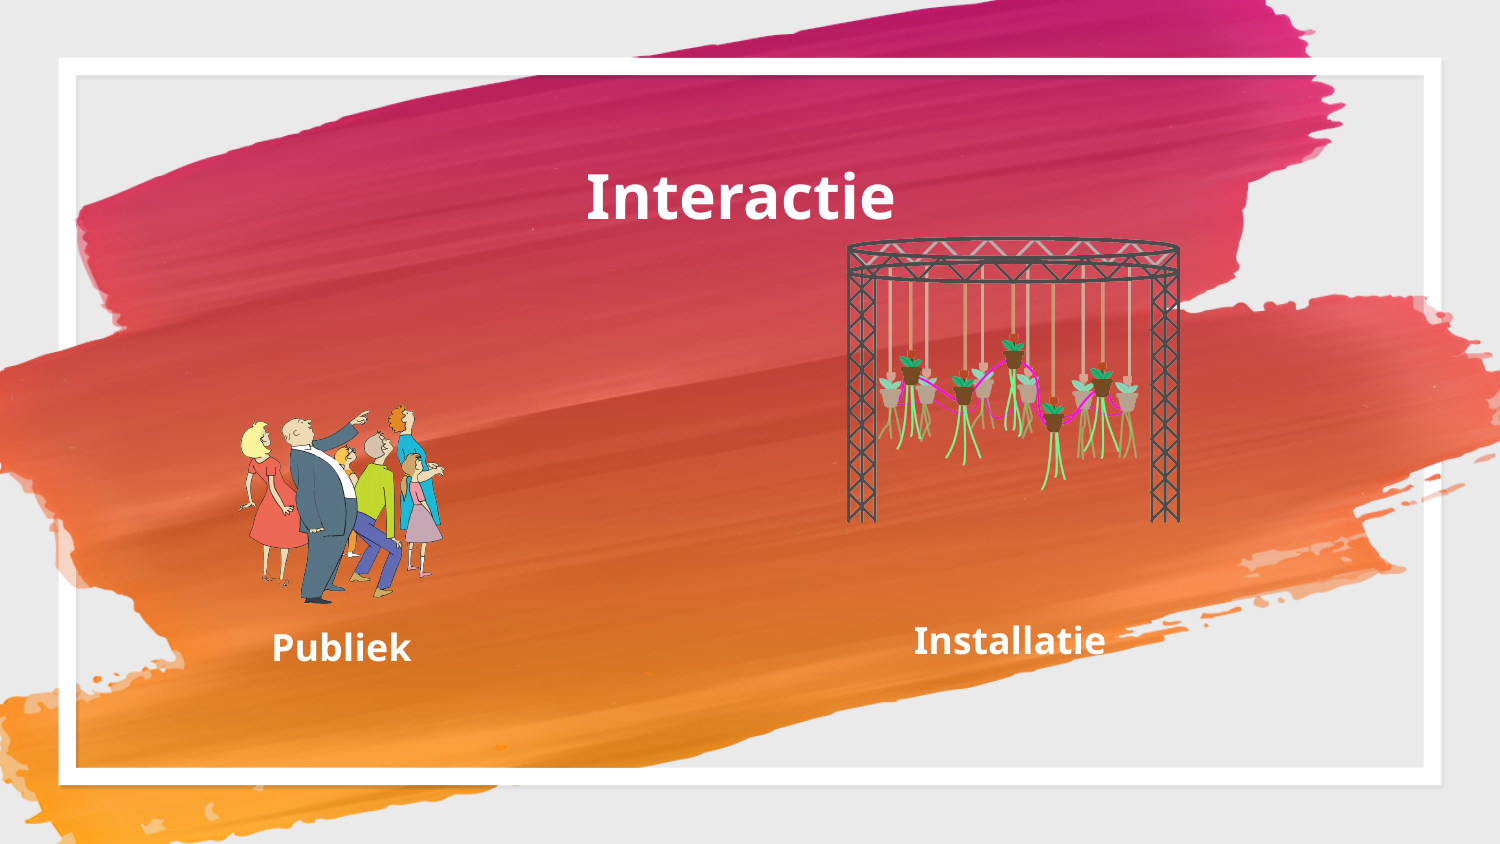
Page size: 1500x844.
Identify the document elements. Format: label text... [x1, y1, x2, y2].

list Installatie [914, 598, 1152, 675]
list Interactie [75, 151, 1425, 228]
picture [0, 0, 1500, 844]
list Publiek [271, 647, 463, 681]
